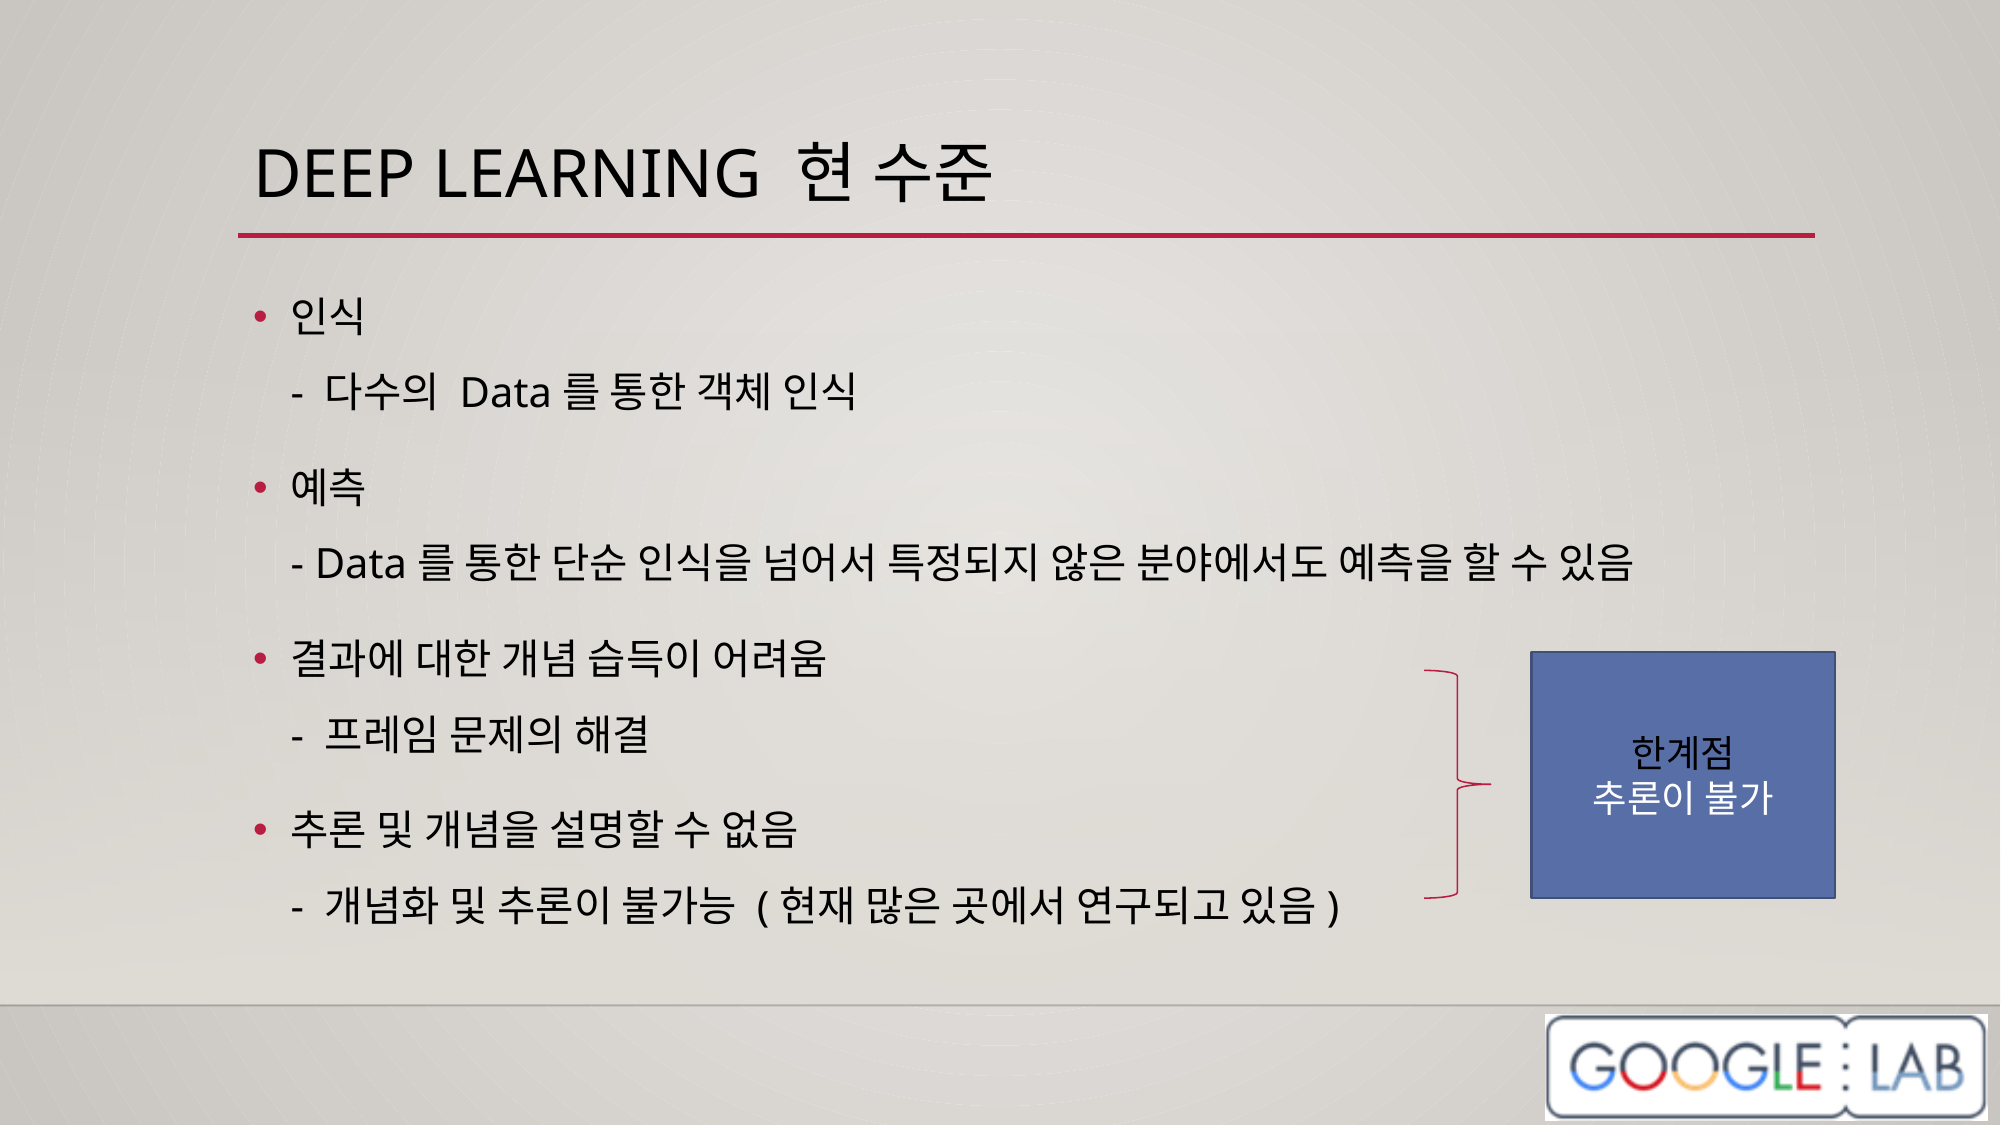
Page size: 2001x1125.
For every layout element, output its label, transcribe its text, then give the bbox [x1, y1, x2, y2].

title DEEP LEARNING 현 수준 [238, 131, 1814, 229]
text_box 한계점 추론이 불가 [1531, 651, 1836, 899]
text_box [1424, 670, 1491, 899]
list 인식 - 다수의 Data를 통한 객체 인식 예측 - Data를 통한 단순 인식을 넘어서 특정되지 않은 분야에서도 예측을 할 수 있음 결과에 대한 개념 습득이 어려움 - 프레임 문제의 해결 추론 및 개념을 설명할 수 없음 - 개념화 및 추론이 불가능 (현재 많은 곳에서 연구되고 있음) [238, 258, 1929, 993]
picture [1545, 1014, 1988, 1121]
